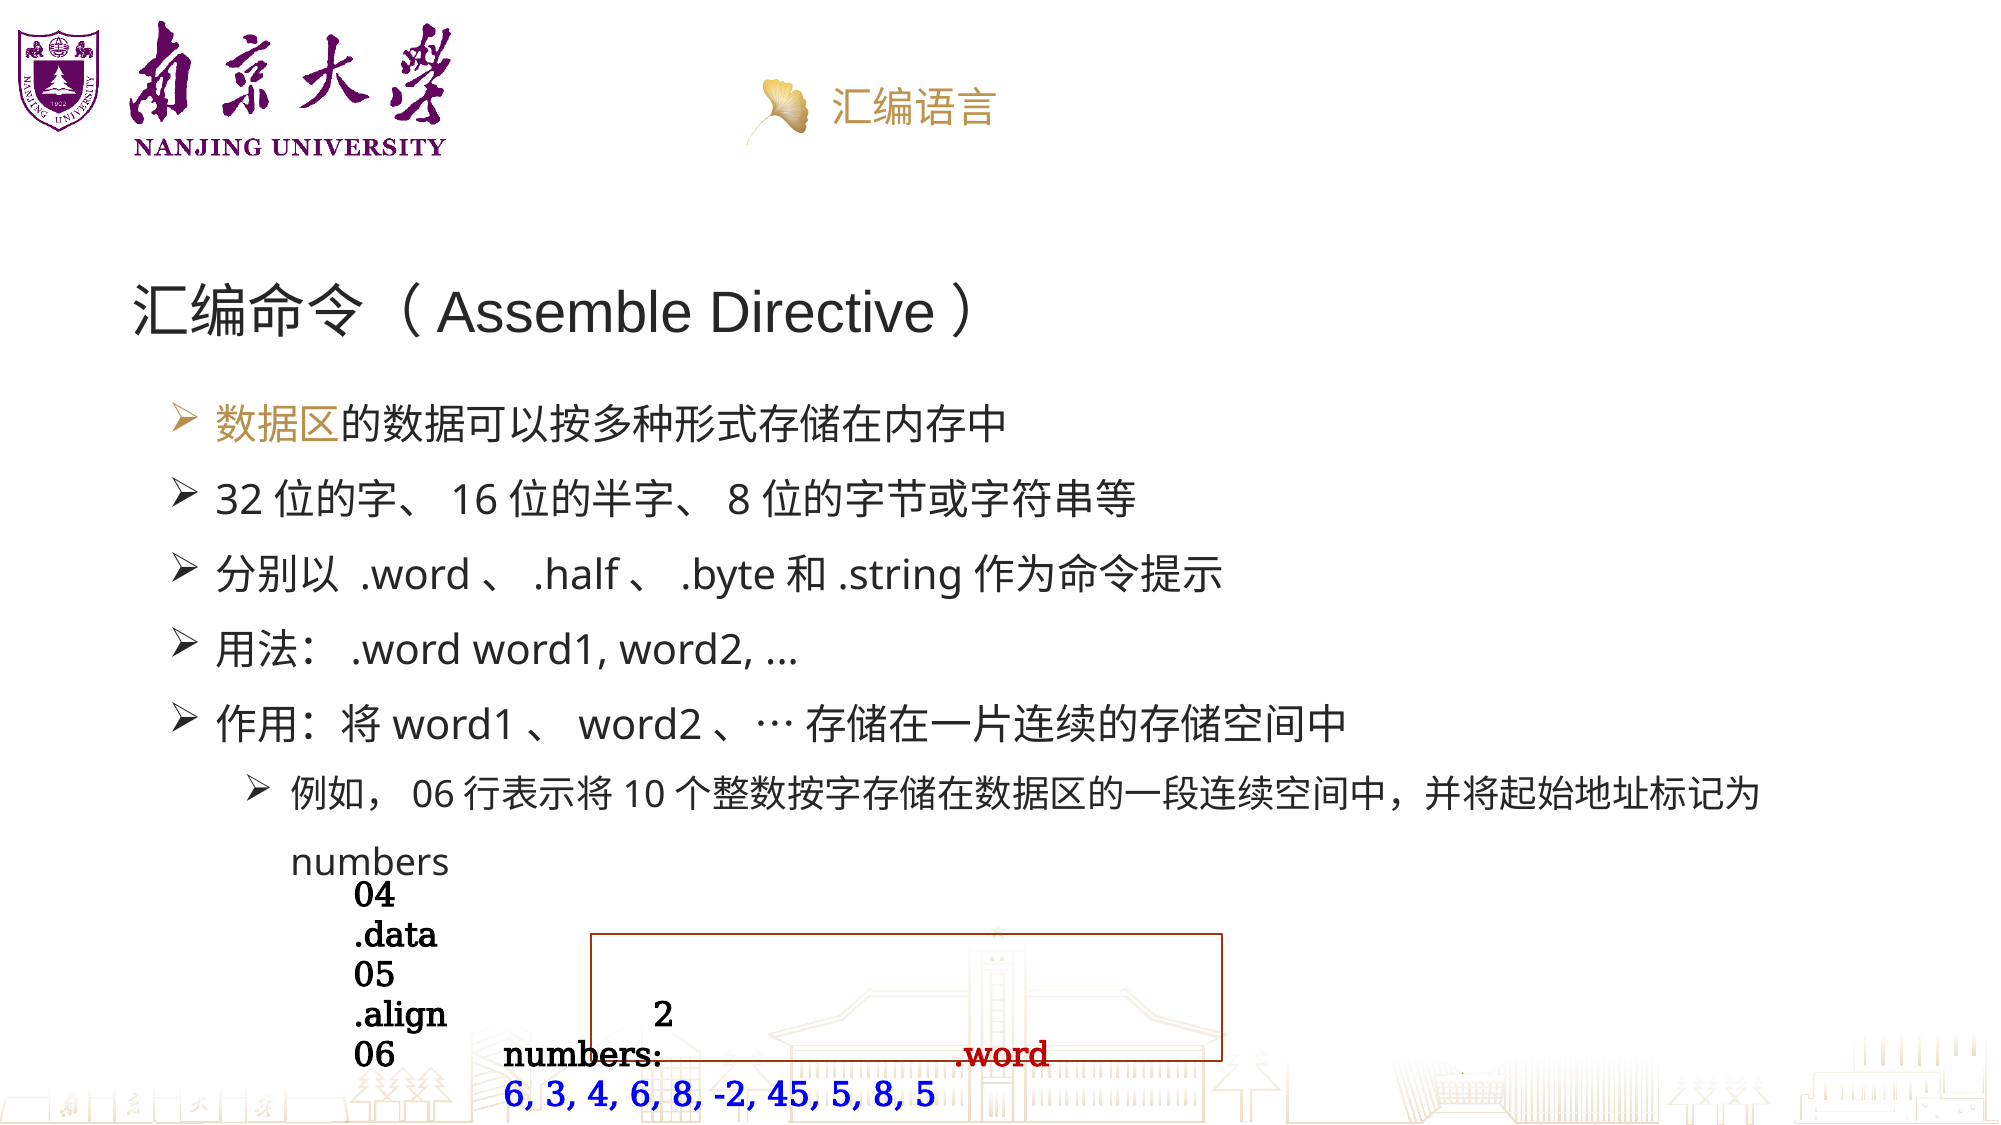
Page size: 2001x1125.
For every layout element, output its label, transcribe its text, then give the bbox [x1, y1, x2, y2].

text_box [338, 924, 1223, 1062]
picture [731, 64, 830, 169]
picture [18, 21, 451, 160]
text_box 汇编语言 [816, 73, 1226, 139]
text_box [116, 249, 1935, 820]
